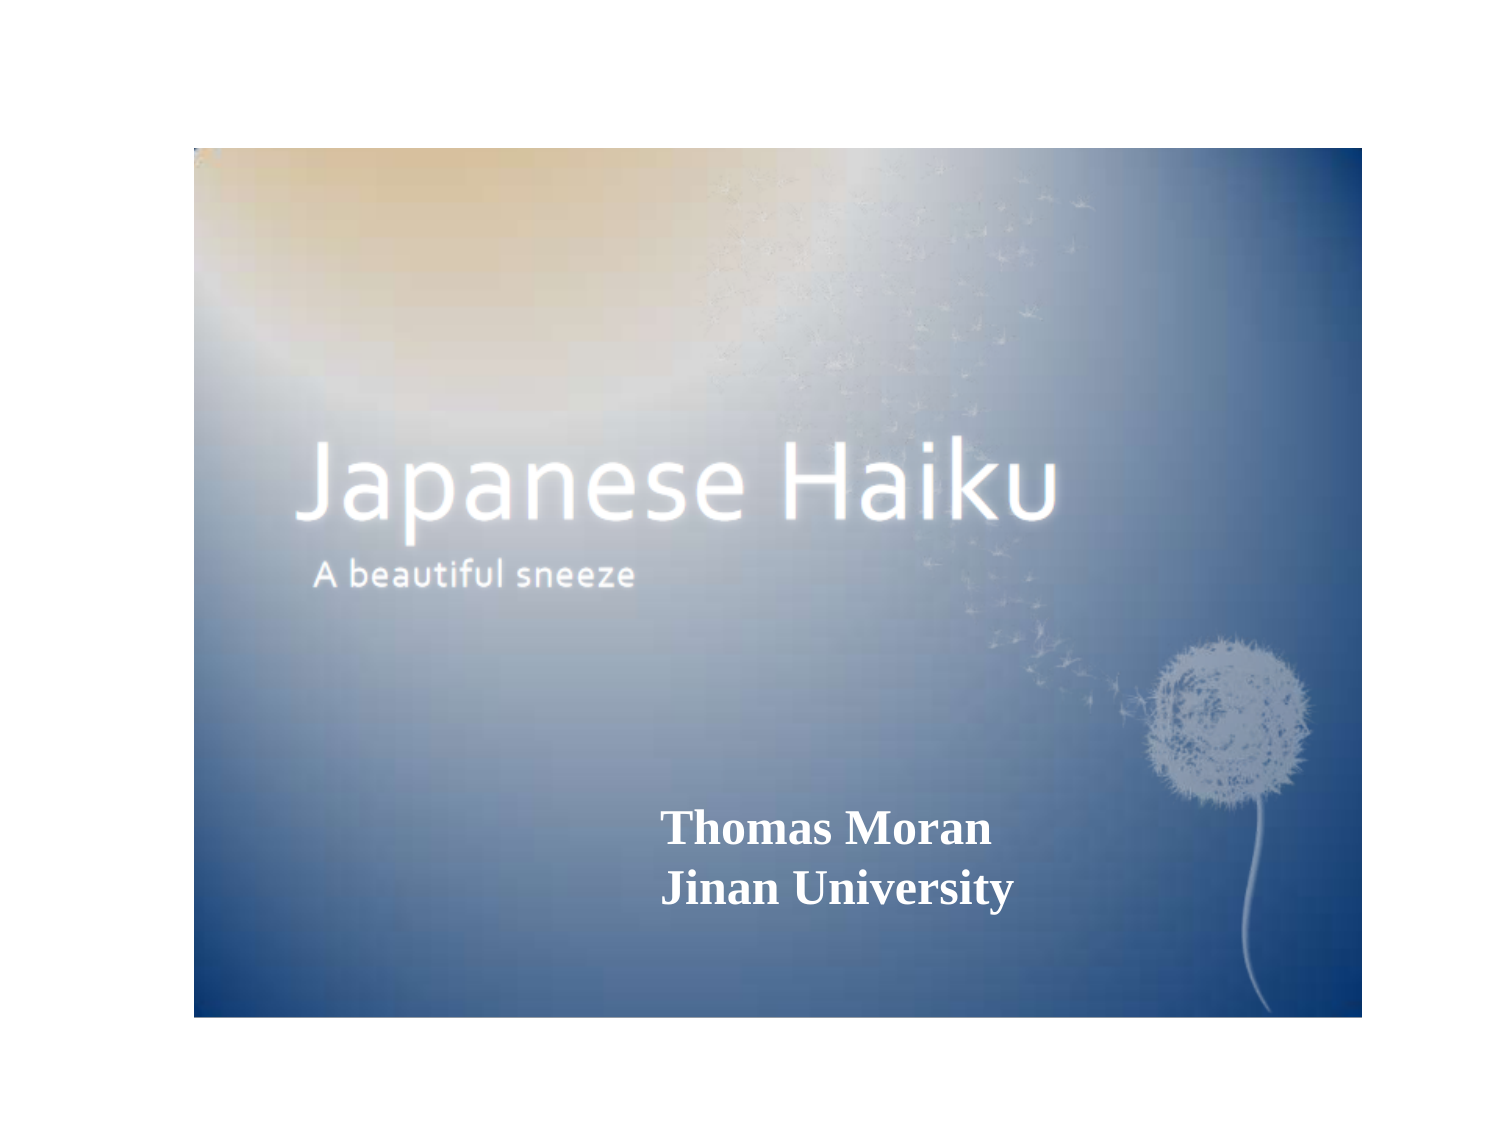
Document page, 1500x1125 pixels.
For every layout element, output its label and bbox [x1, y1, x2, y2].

picture [194, 148, 1363, 1025]
